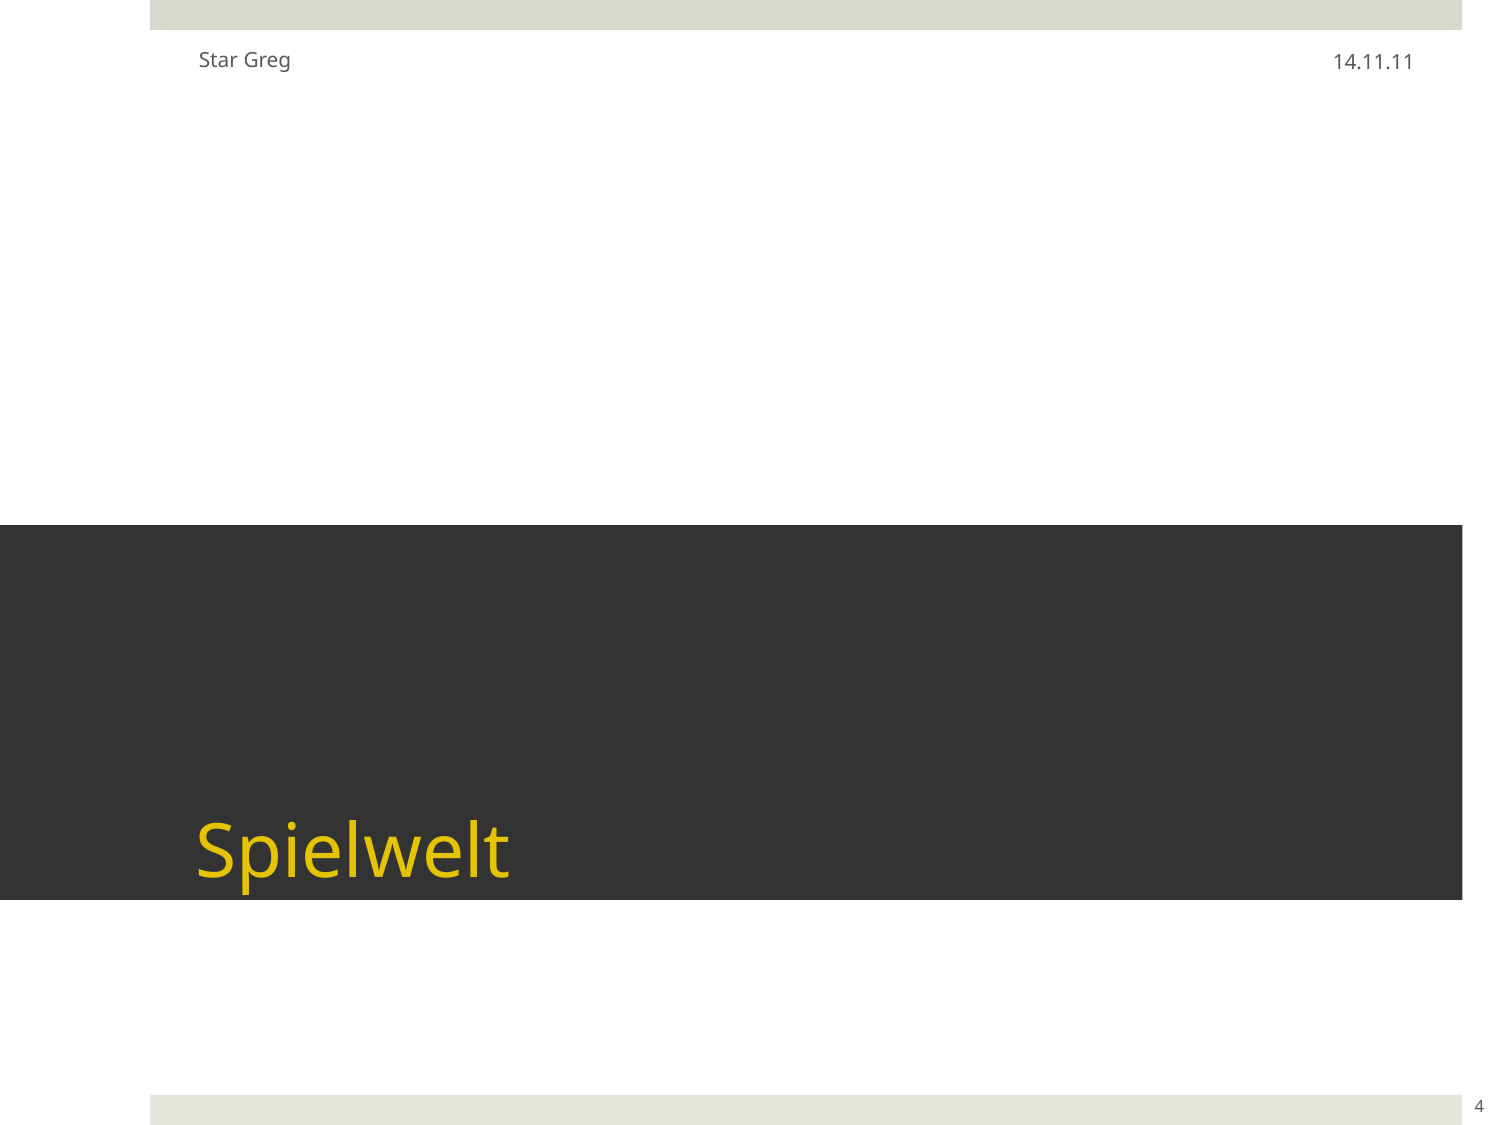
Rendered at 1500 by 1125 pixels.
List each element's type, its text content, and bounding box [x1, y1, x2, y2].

footer Star Greg [183, 30, 659, 91]
title Spielwelt [0, 525, 1463, 900]
slide_number 4 [1441, 1077, 1500, 1125]
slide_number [1079, 30, 1430, 91]
